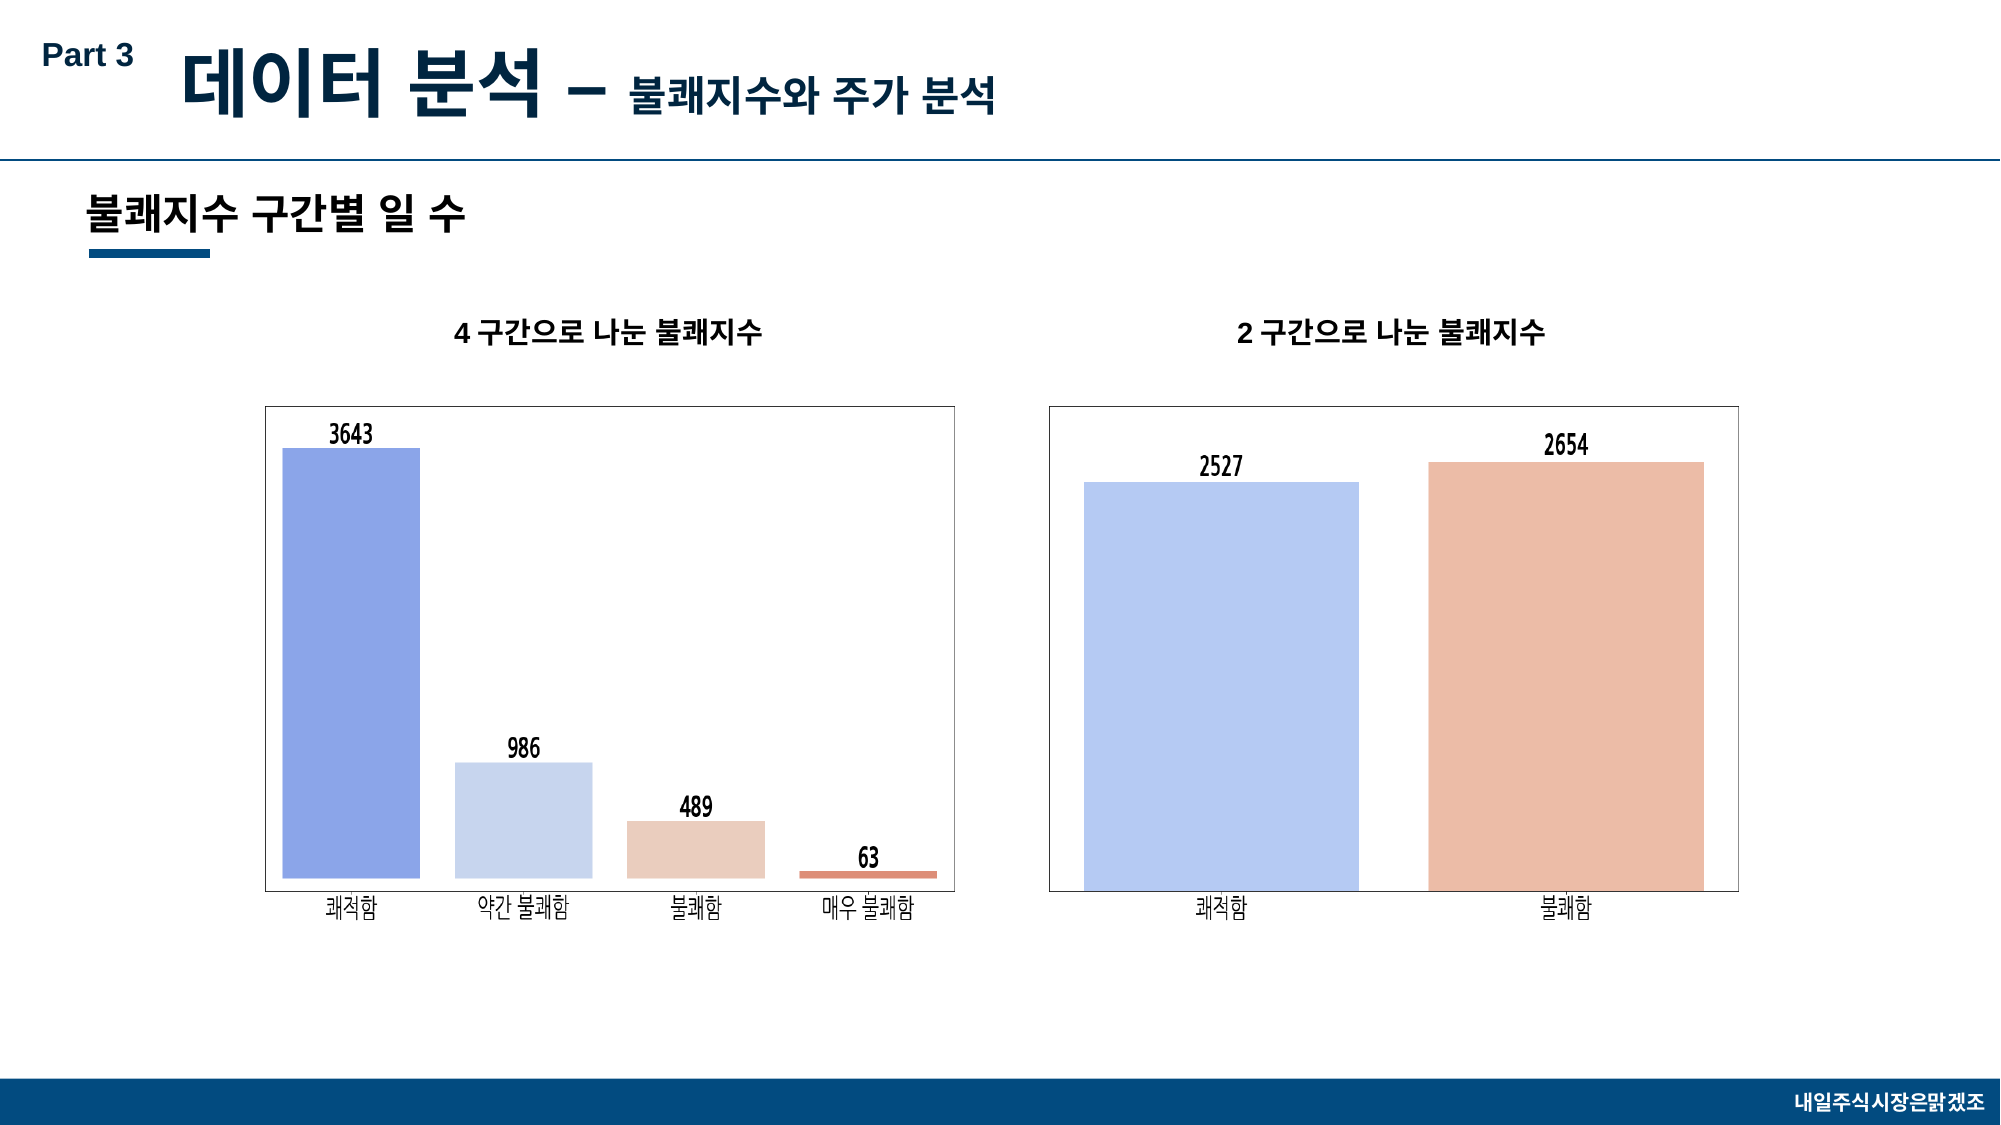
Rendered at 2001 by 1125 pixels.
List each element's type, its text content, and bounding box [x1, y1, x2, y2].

text_box 데이터 분석 – 불쾌지수와 주가 분석 [165, 28, 1095, 134]
picture [258, 399, 958, 928]
text_box Part 3 [26, 26, 166, 81]
text_box 불쾌지수 구간별 일 수 [70, 172, 1680, 253]
text_box 내일주식시장은맑겠조 [0, 1078, 2000, 1125]
picture [1042, 399, 1742, 928]
text_box 4구간으로 나눈 불쾌지수 [300, 299, 918, 365]
text_box 2구간으로 나눈 불쾌지수 [1083, 299, 1701, 365]
